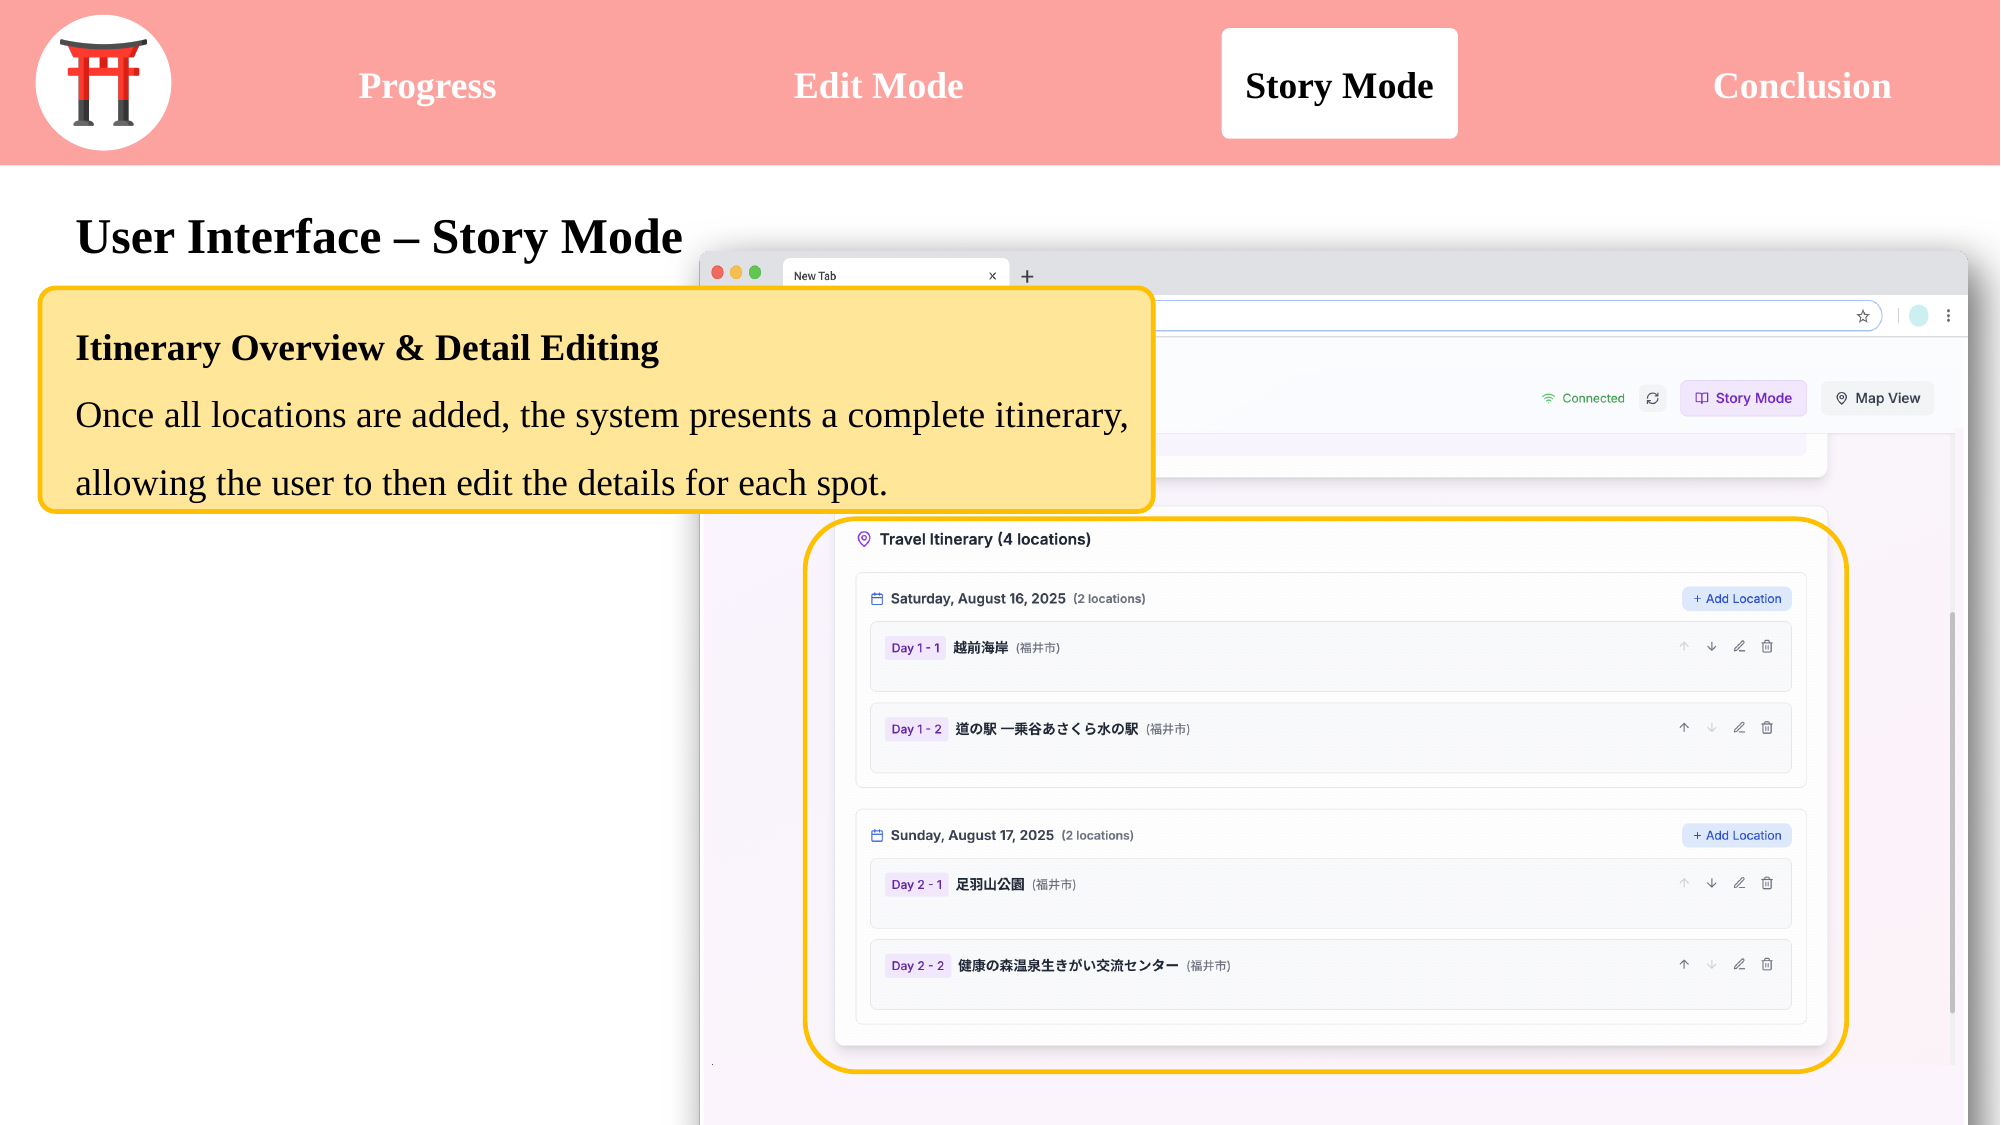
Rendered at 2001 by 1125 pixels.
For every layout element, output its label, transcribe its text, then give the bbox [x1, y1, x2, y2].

text_box Story Mode [1220, 26, 1460, 141]
text_box User Interface – Story Mode [60, 196, 1062, 272]
picture [665, 219, 2000, 1125]
text_box Progress [307, 26, 548, 141]
text_box [0, 0, 2000, 167]
text_box Itinerary Overview & Detail Editing Once all locations are added, the system presents a complete itinerary, allowing the user to then edit the details for each spot. [60, 293, 665, 511]
text_box [33, 13, 173, 153]
text_box Edit Mode [764, 26, 1004, 141]
text_box [38, 286, 665, 514]
picture [60, 39, 147, 126]
text_box Conclusion [1676, 26, 1929, 141]
